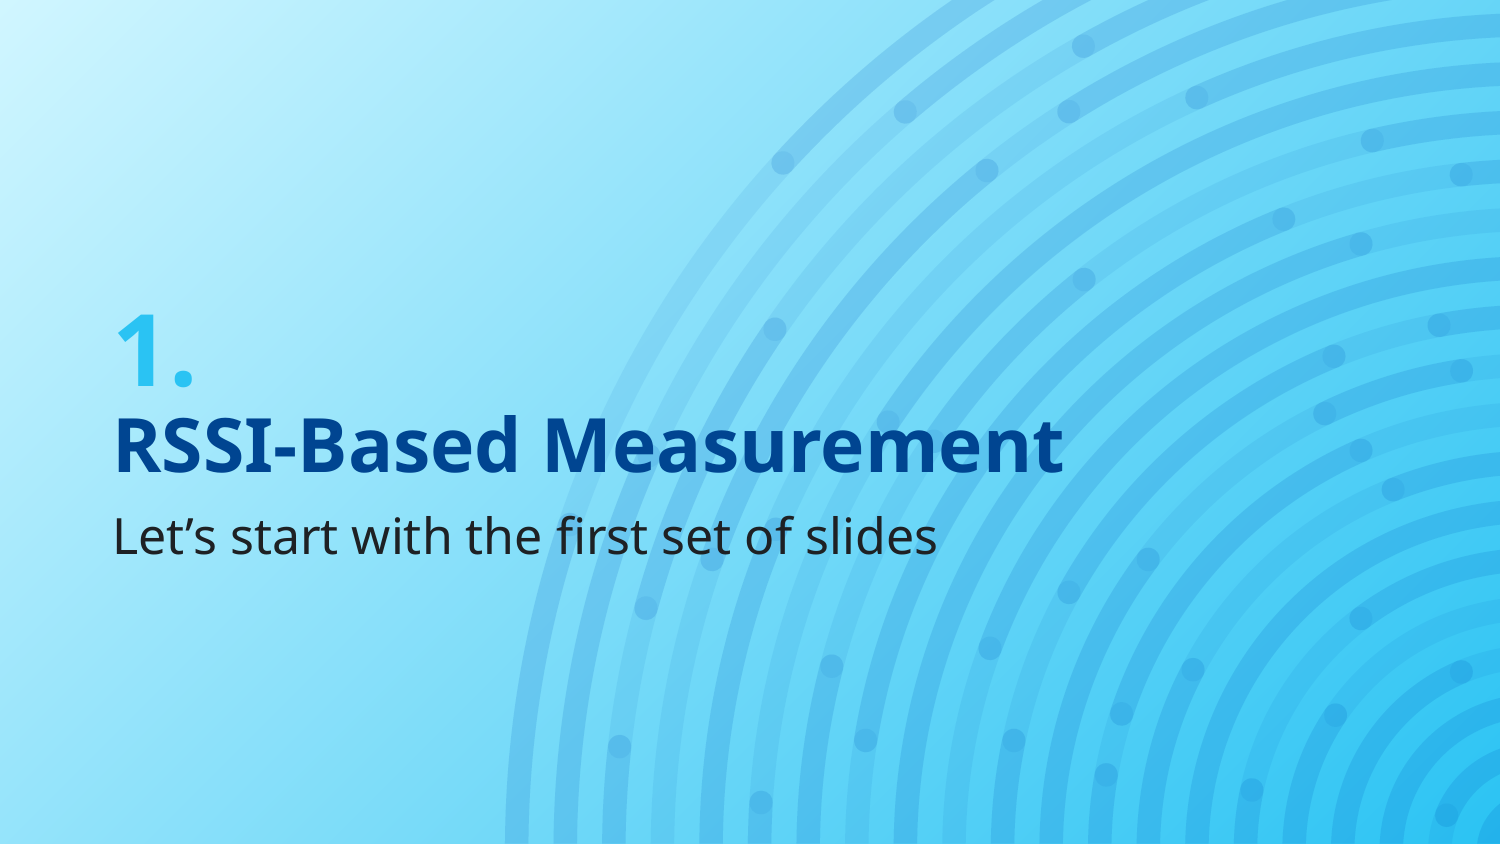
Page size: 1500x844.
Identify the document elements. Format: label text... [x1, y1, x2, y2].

subtitle Let’s start with the first set of slides [112, 504, 1388, 571]
title 1. RSSI-Based Measurement [112, 273, 1388, 489]
